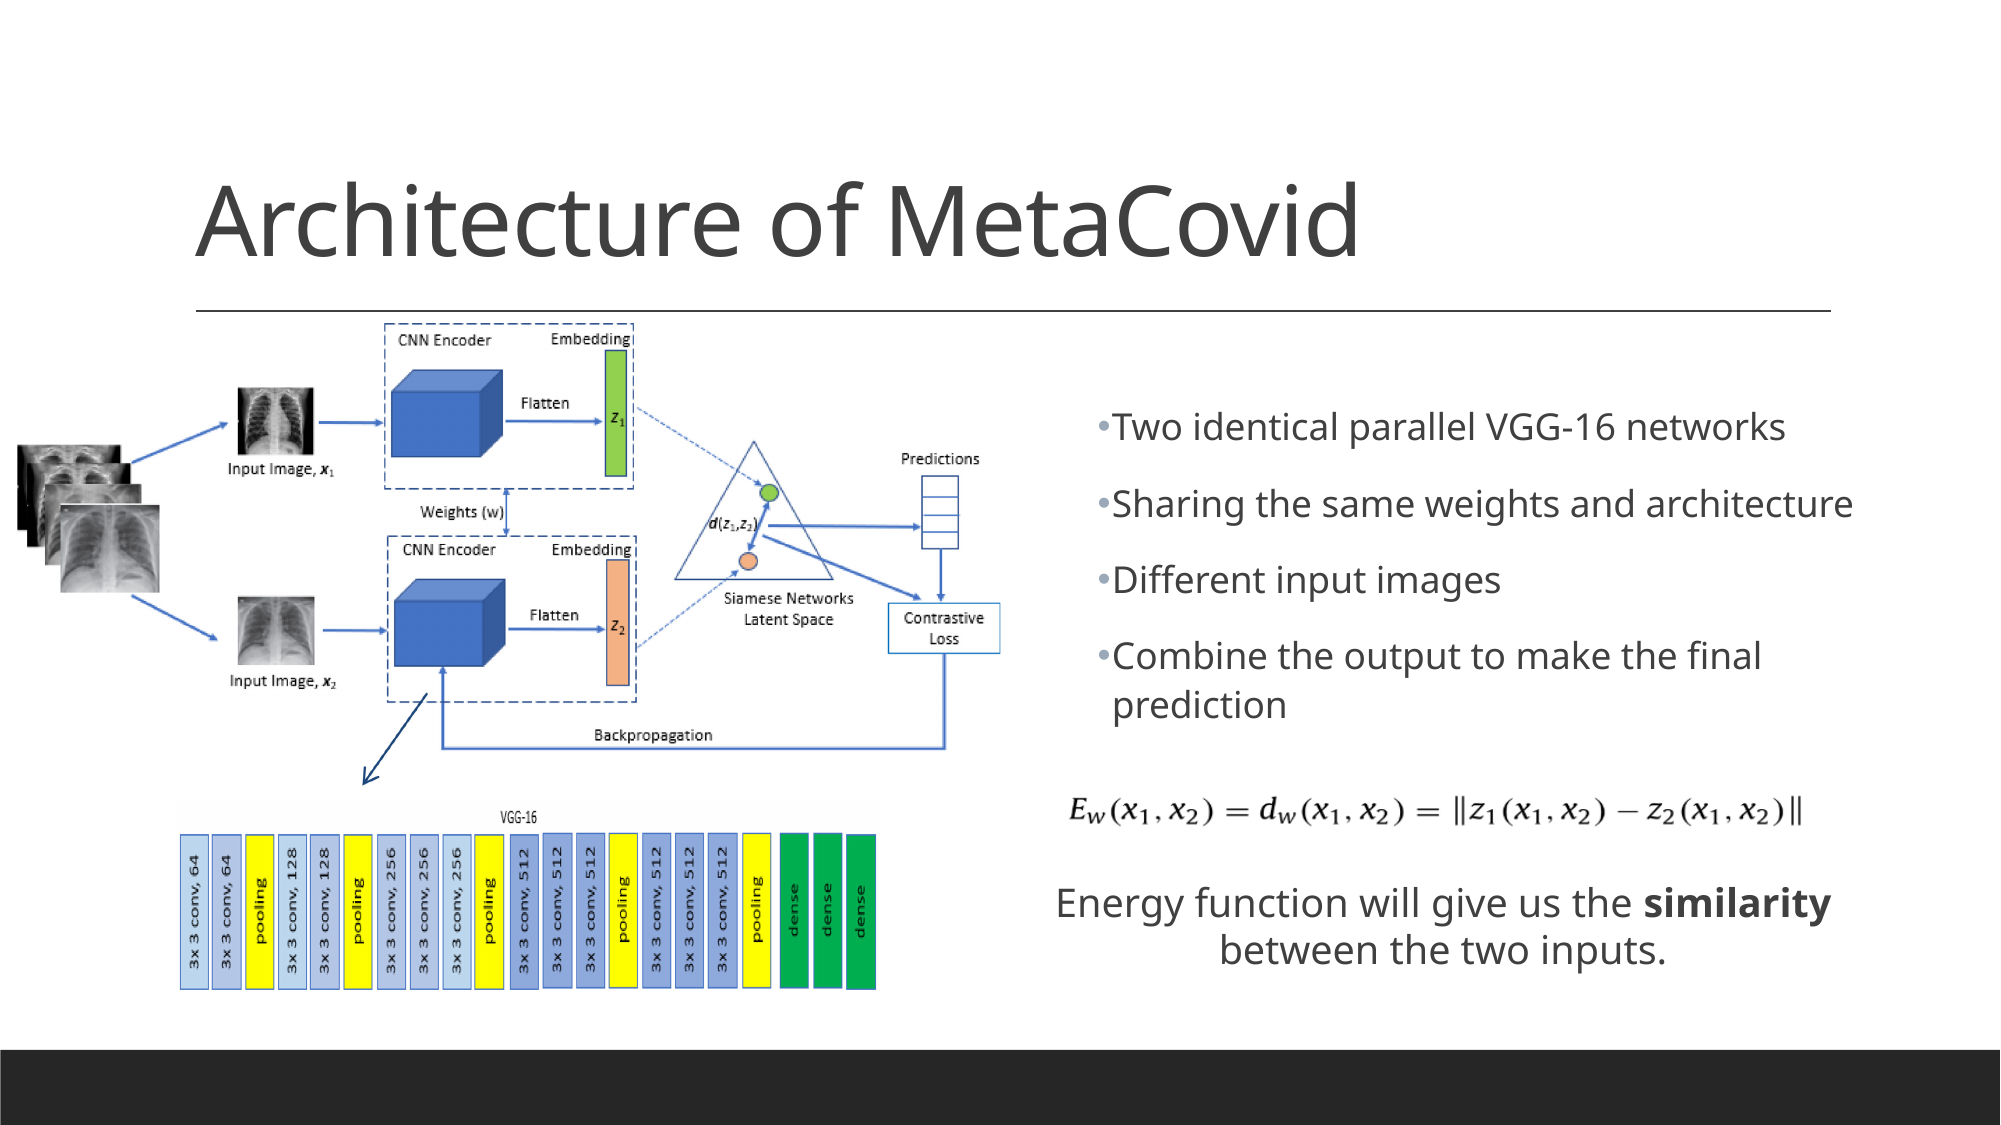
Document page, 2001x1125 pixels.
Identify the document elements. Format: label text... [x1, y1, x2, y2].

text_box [978, 774, 1909, 964]
picture [175, 801, 879, 991]
list Two identical parallel VGG-16 networks Sharing the same weights and architecture Different input images Combine the output to make the final prediction [1097, 391, 1859, 745]
title Architecture of MetaCovid [180, 47, 1830, 285]
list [17, 323, 1001, 791]
